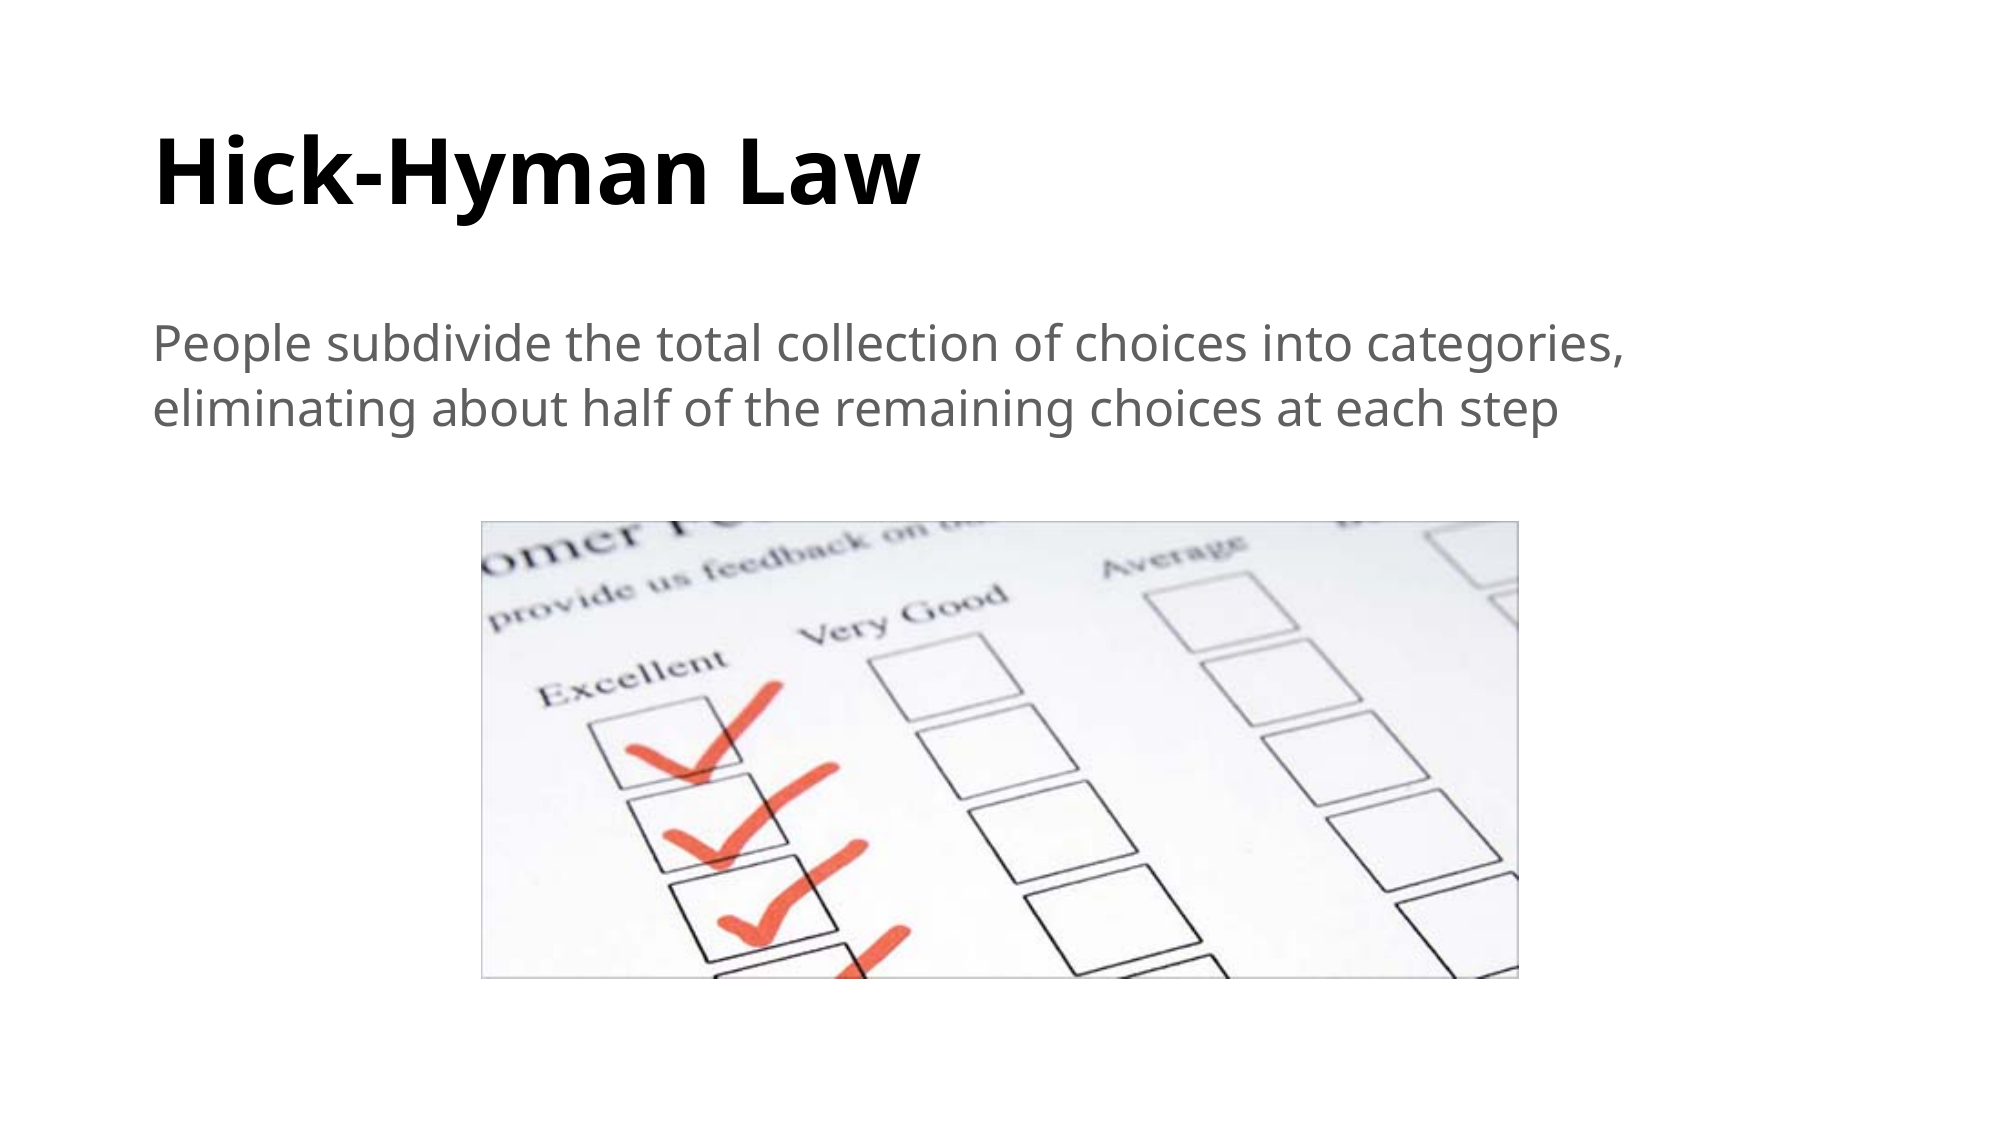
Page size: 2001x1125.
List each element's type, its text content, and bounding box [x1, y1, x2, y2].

picture [481, 521, 1519, 979]
title Hick-Hyman Law [137, 105, 1863, 245]
list People subdivide the total collection of choices into categories, eliminating about half of the remaining choices at each step [137, 297, 1863, 470]
